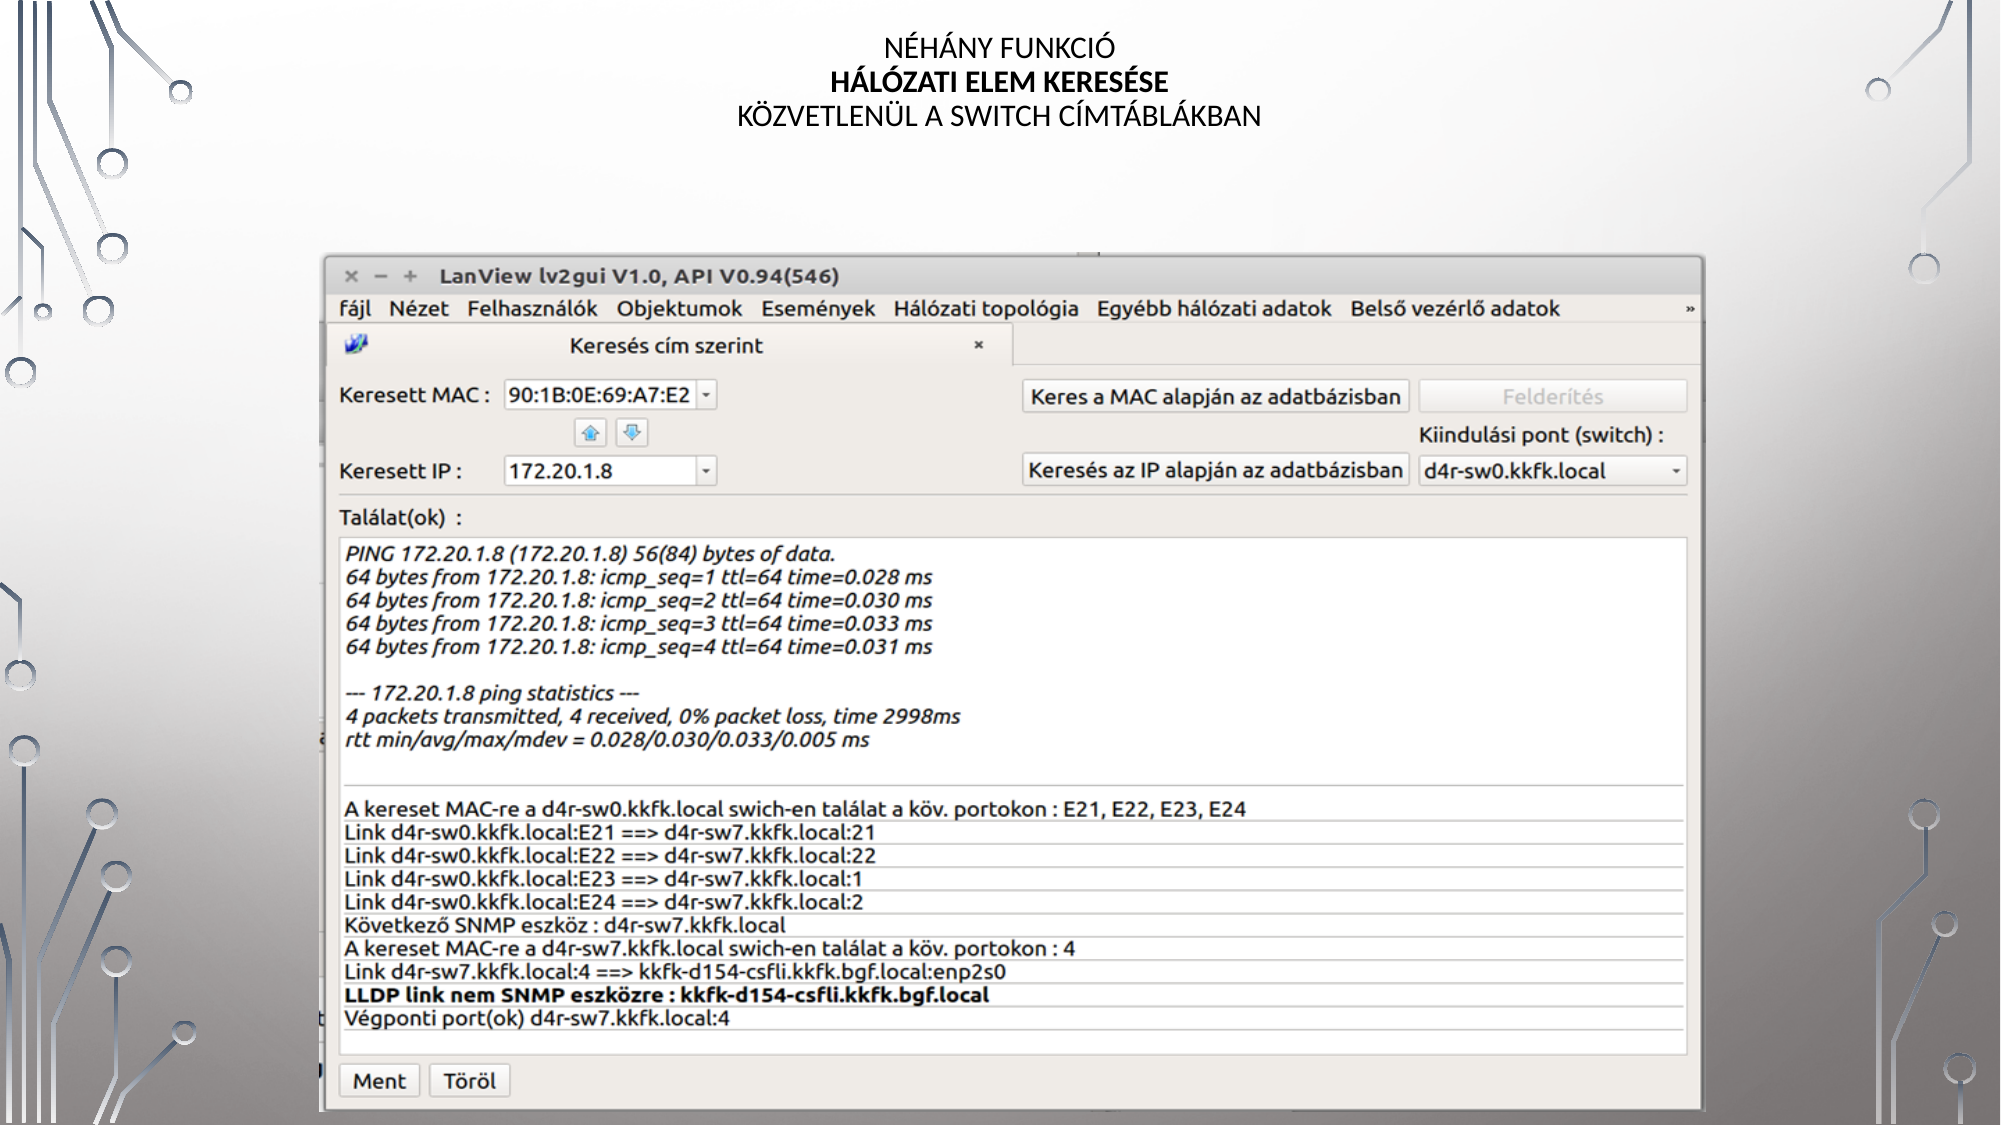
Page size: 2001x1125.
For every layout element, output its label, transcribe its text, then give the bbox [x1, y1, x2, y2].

title néhány funkció Hálózati elem keresése Közvetlenül a switch címtáblákban [187, 23, 1813, 216]
picture [318, 251, 1707, 1112]
